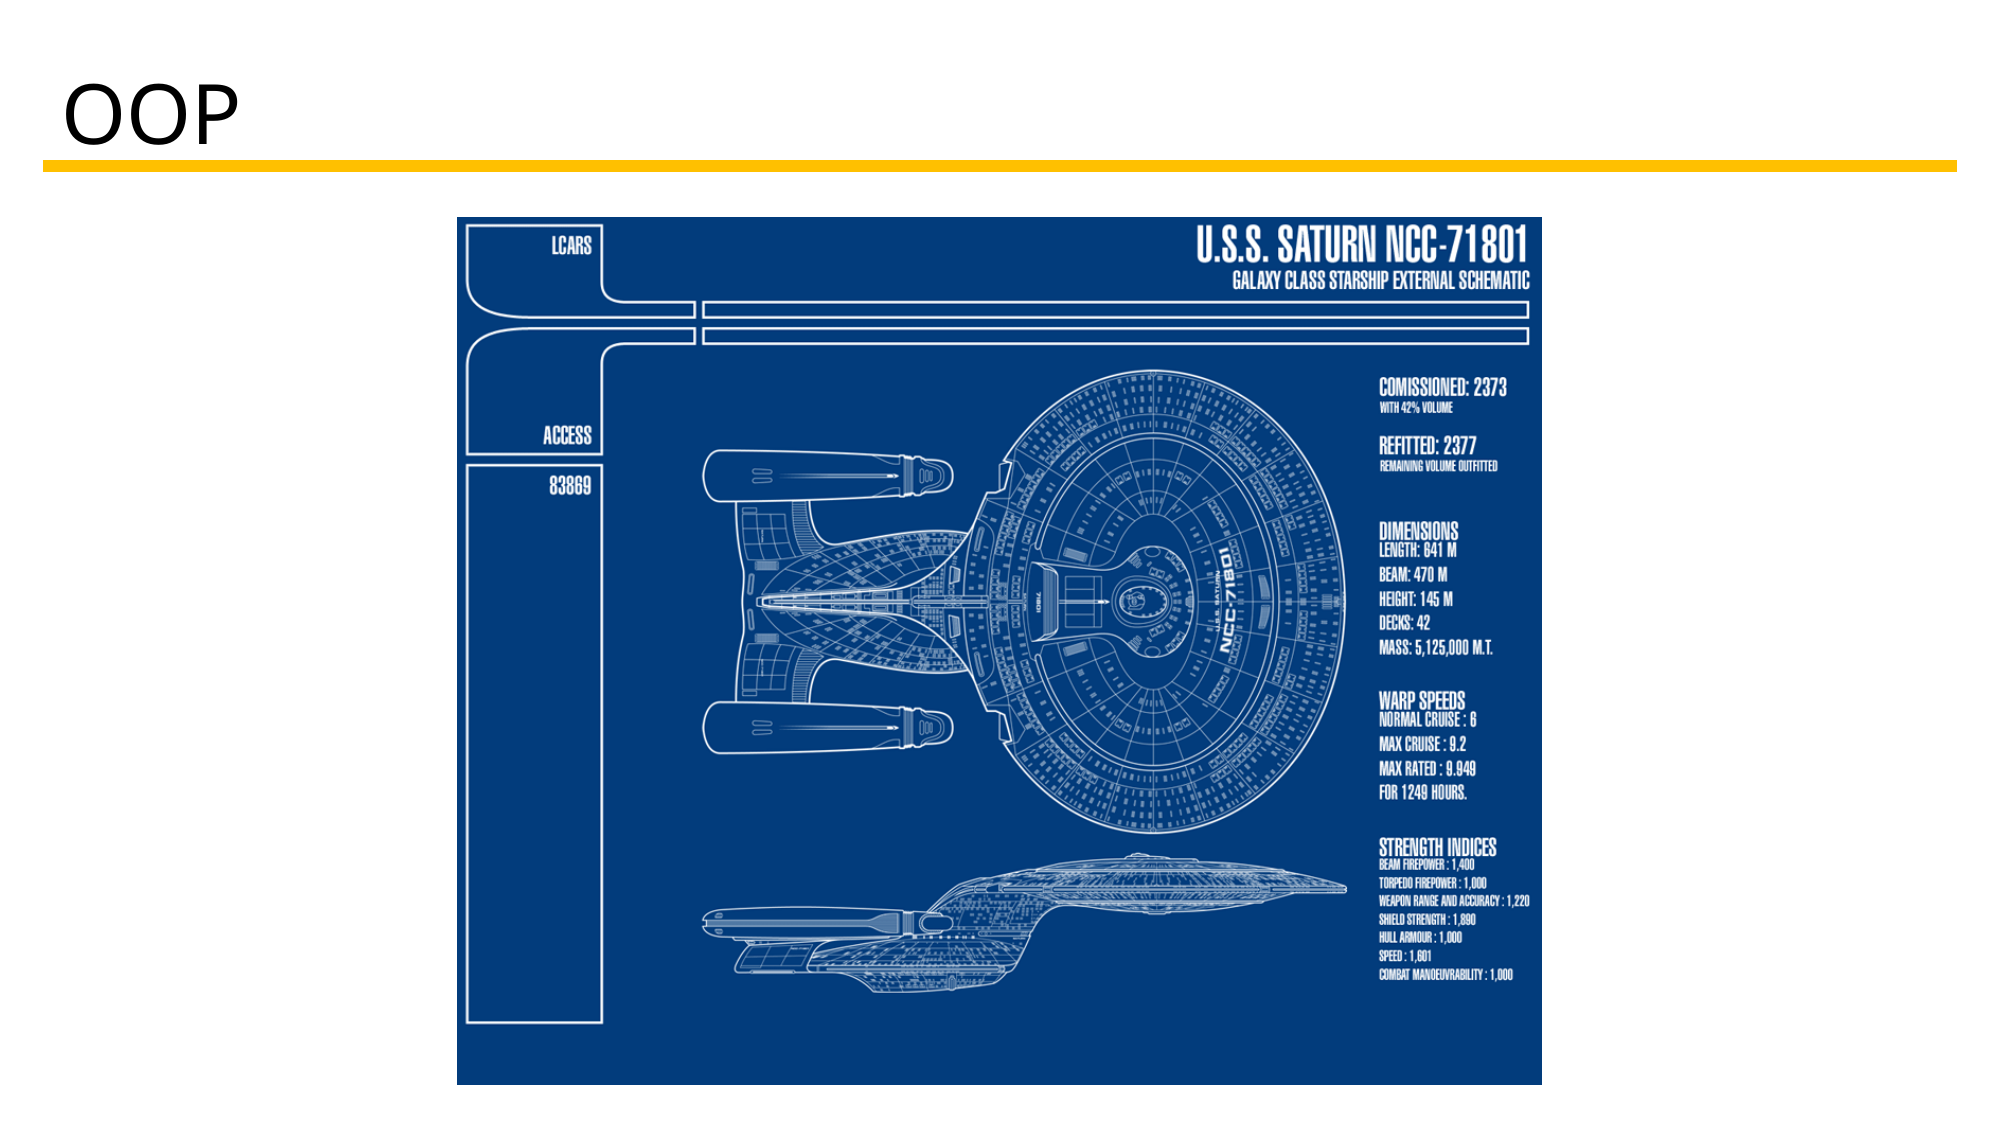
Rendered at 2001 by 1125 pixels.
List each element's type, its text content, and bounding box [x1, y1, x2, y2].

picture [457, 217, 1542, 1085]
text_box OOP [46, 53, 257, 165]
